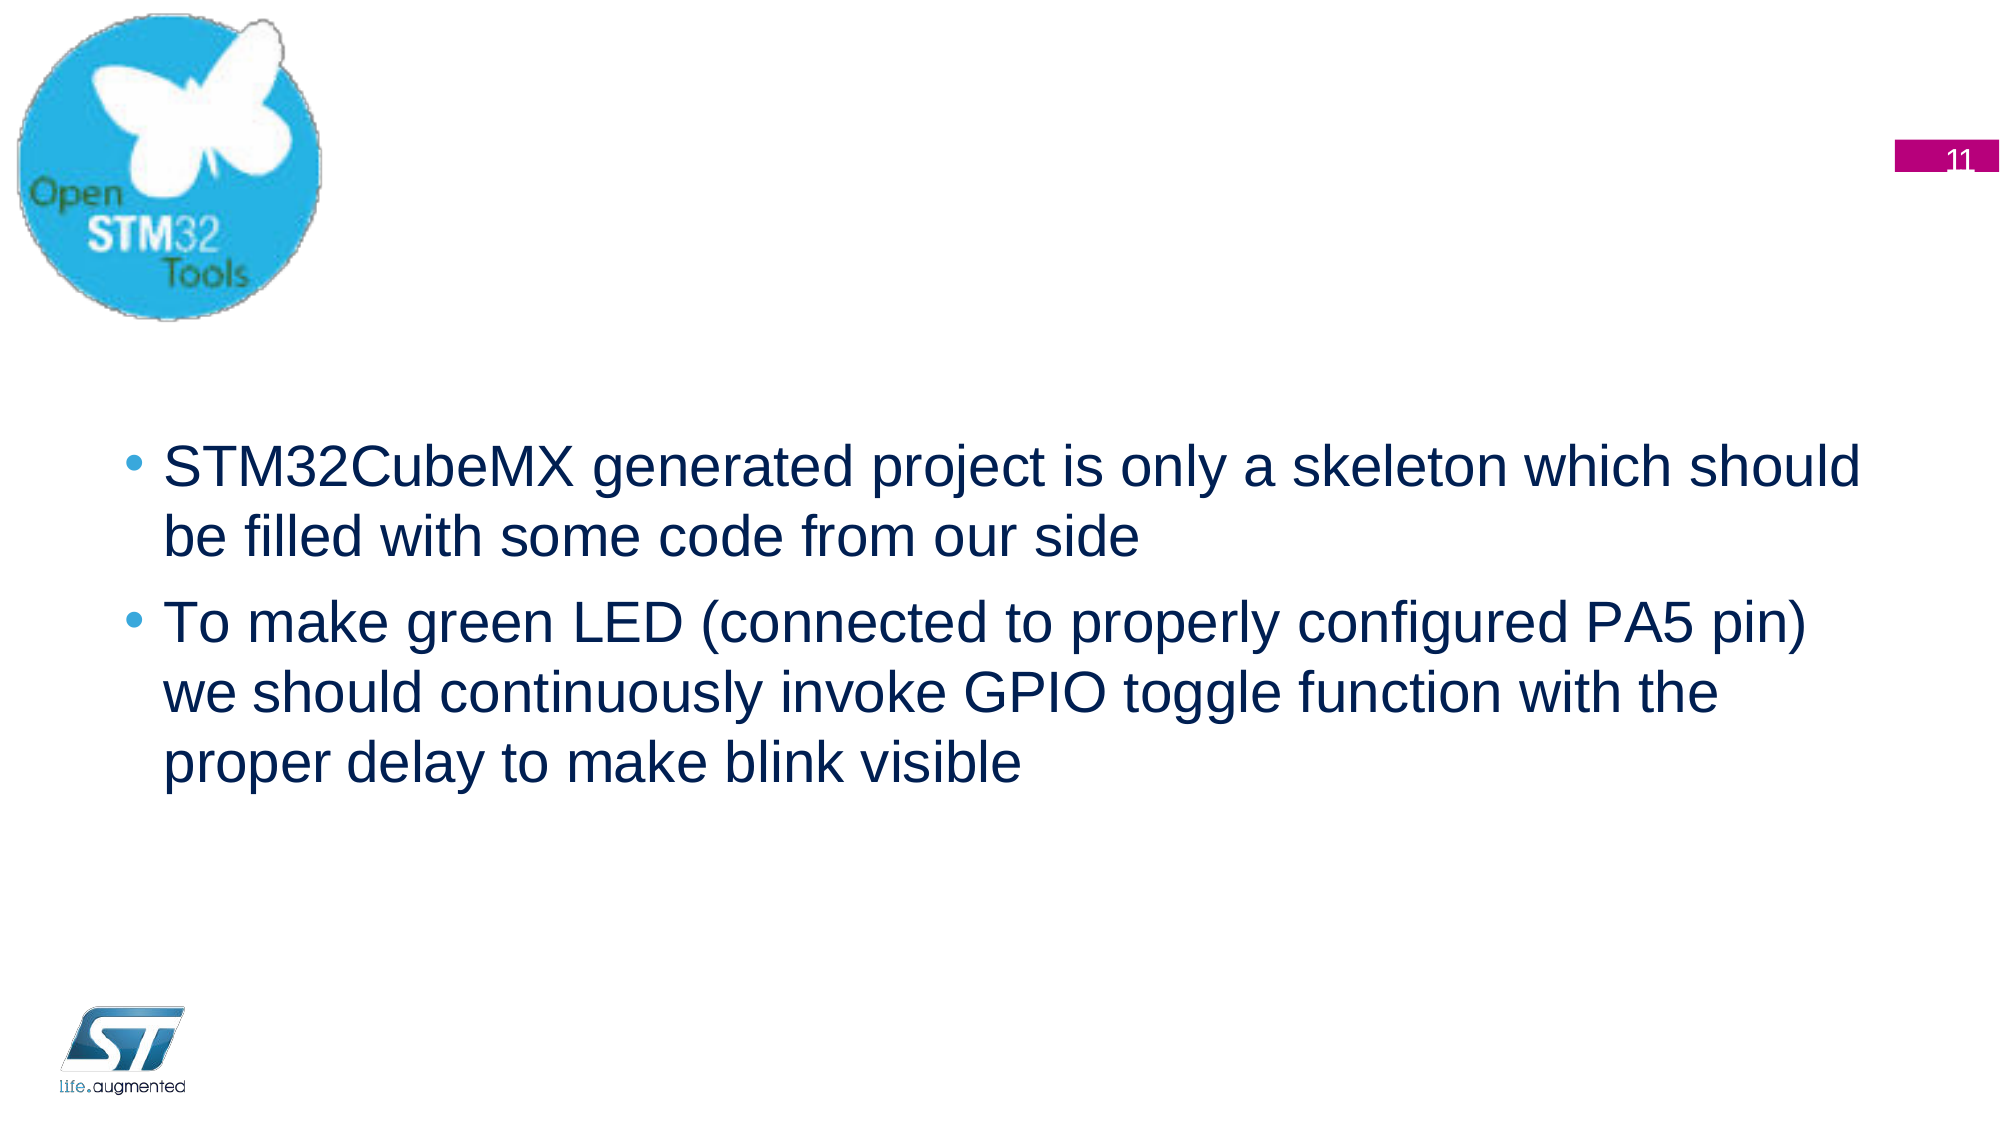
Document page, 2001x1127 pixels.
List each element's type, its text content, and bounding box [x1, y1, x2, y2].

picture [49, 995, 196, 1103]
text_box STM32CubeMX generated project is only a skeleton which should be filled with some code from our side [122, 427, 1870, 568]
text_box [1979, 139, 2000, 172]
text_box [0, 0, 338, 338]
text_box [1894, 139, 1942, 172]
text_box 11 [1942, 139, 1979, 180]
text_box To make green LED (connected to properly configured PA5 pin) we should continuously invoke GPIO toggle function with the proper delay to make blink visible [122, 584, 1895, 795]
